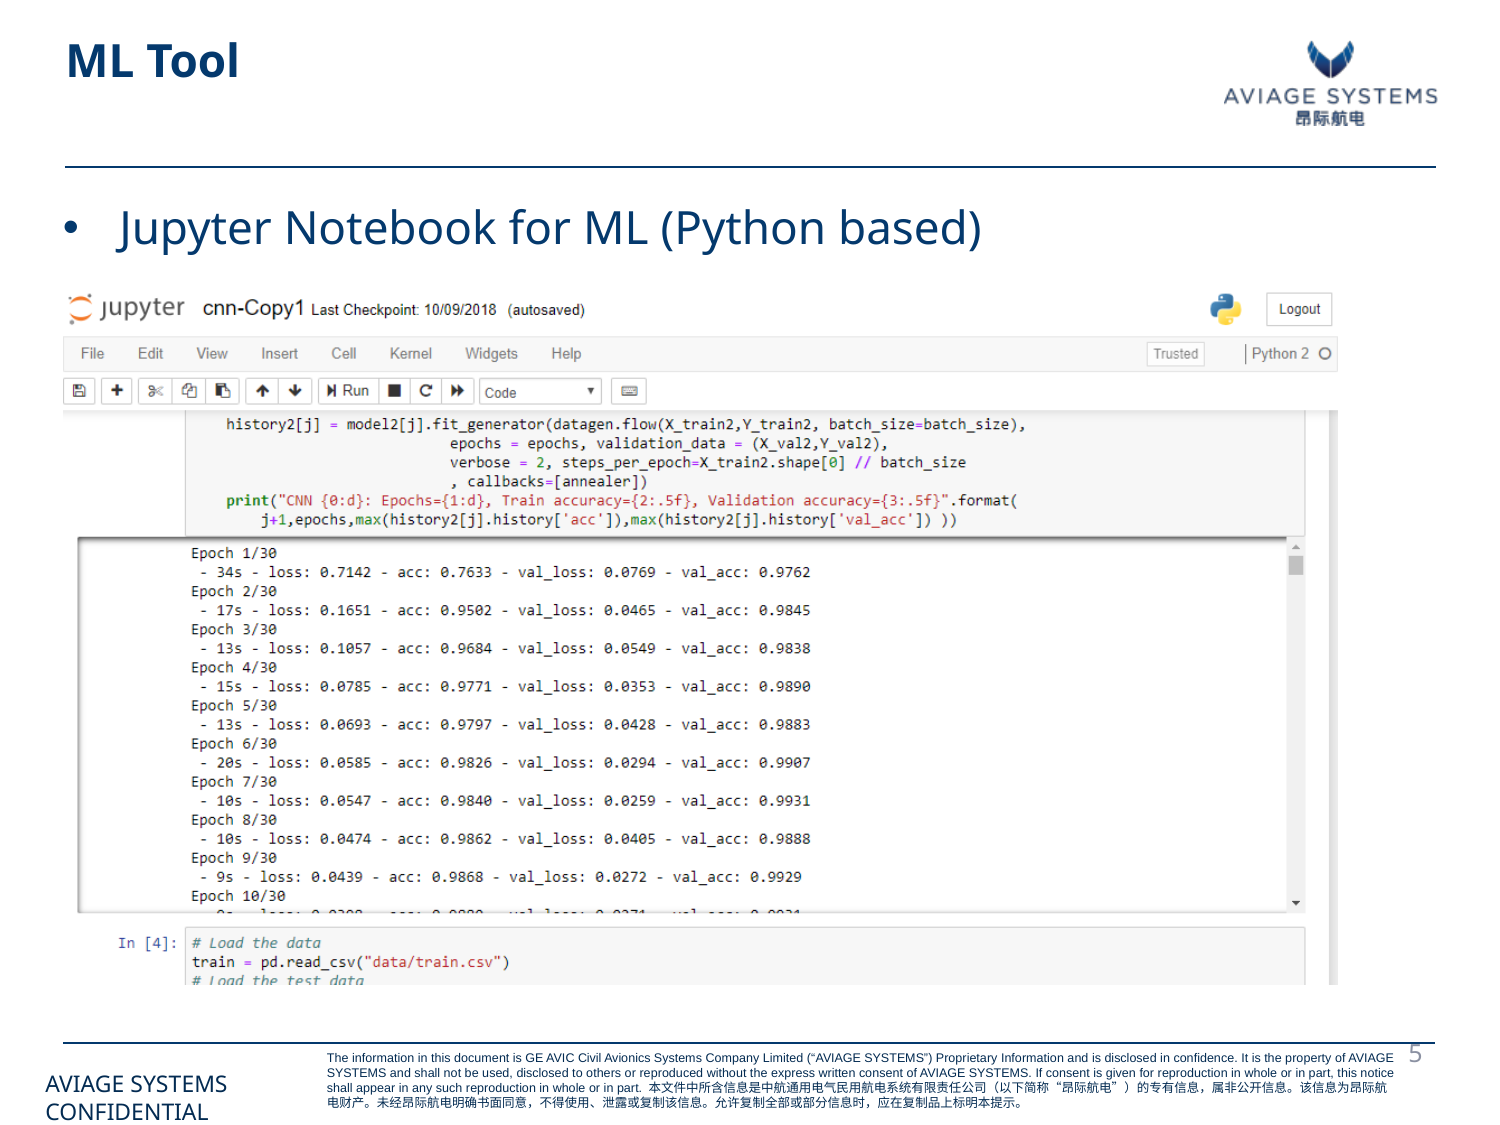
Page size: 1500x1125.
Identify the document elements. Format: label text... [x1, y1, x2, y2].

picture [62, 287, 1339, 985]
title ML Tool [65, 40, 750, 161]
picture [1224, 0, 1500, 126]
list Jupyter Notebook for ML (Python based) [63, 208, 1435, 1006]
